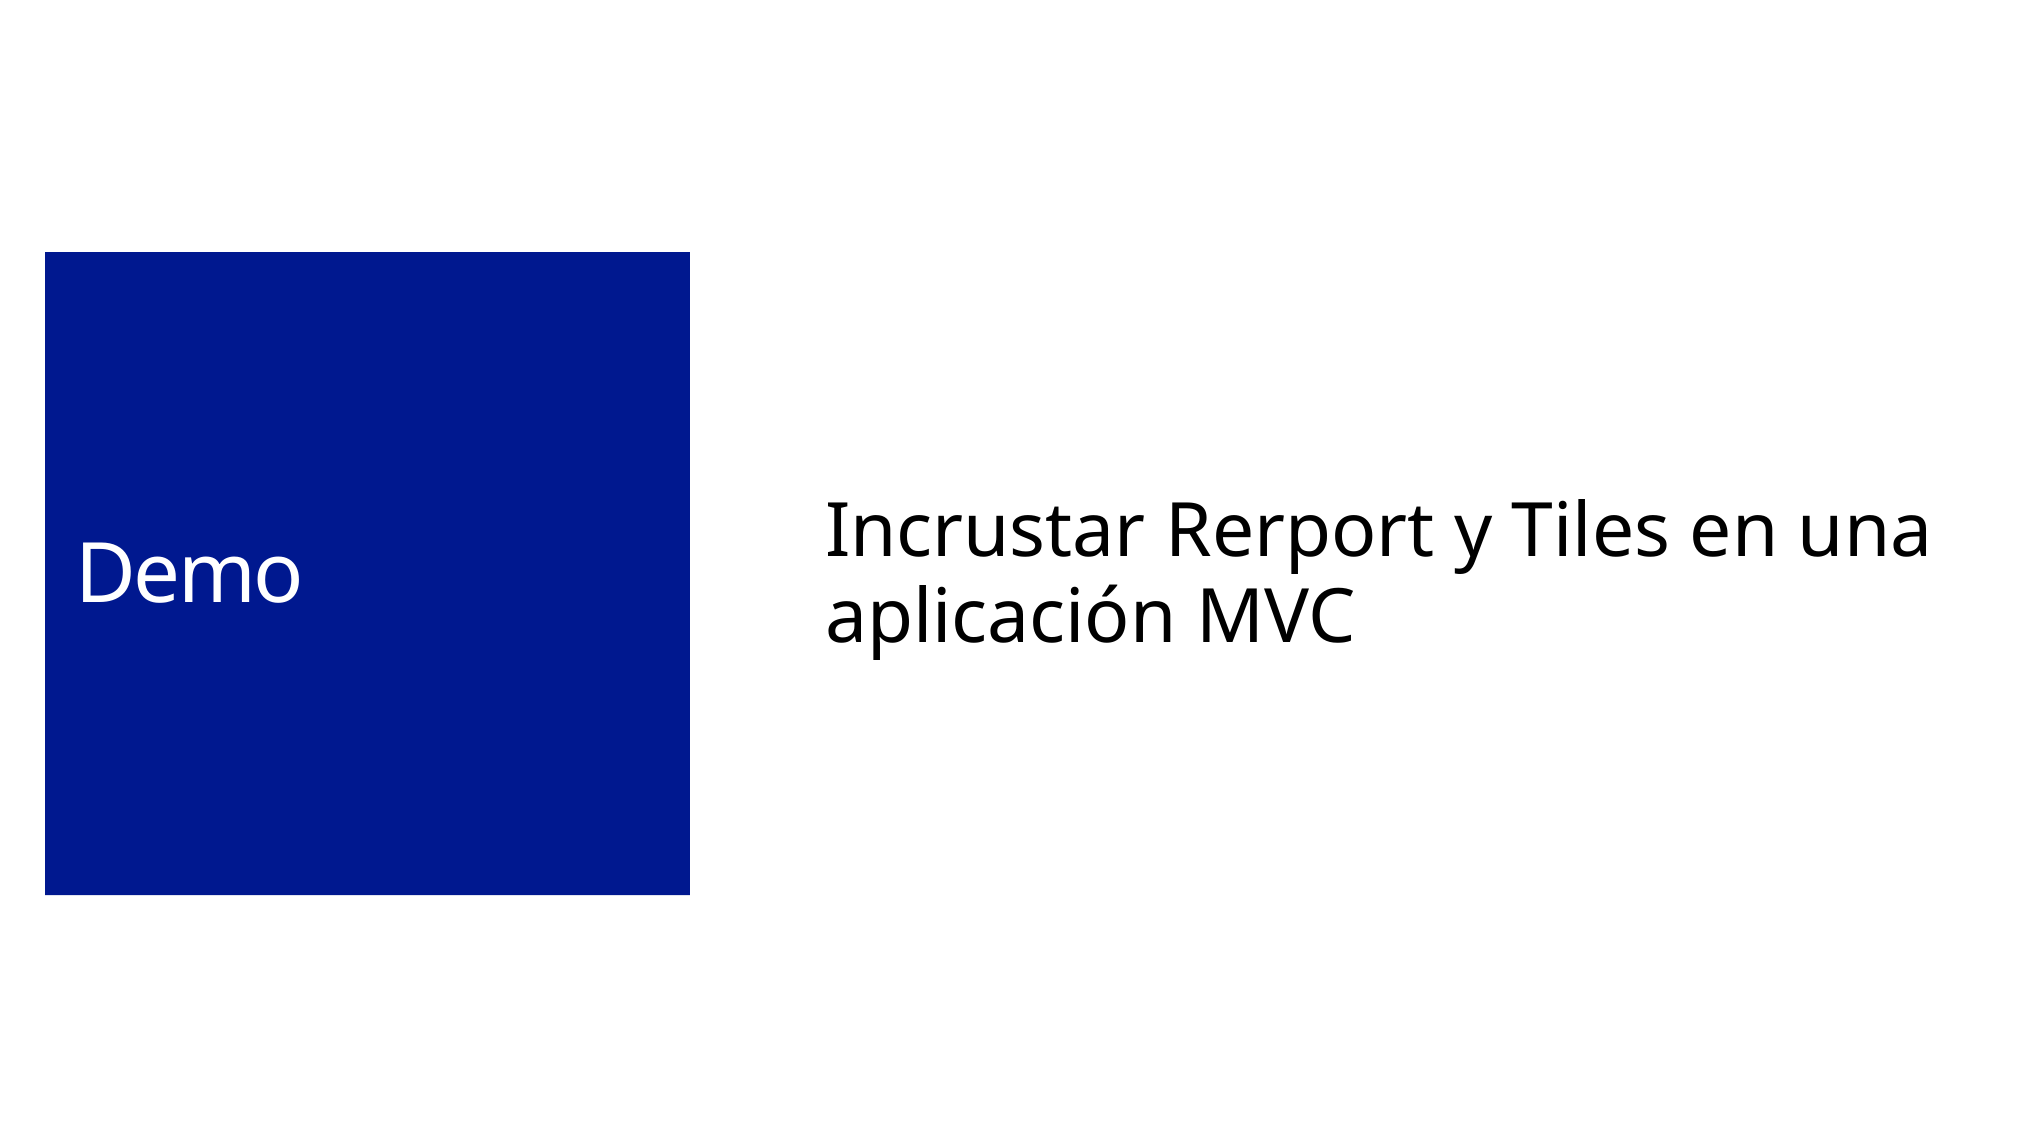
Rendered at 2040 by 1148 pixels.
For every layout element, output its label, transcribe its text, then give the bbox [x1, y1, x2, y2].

title Demo [45, 252, 690, 896]
list Incrustar Rerport y Tiles en una aplicación MVC [794, 498, 1995, 649]
